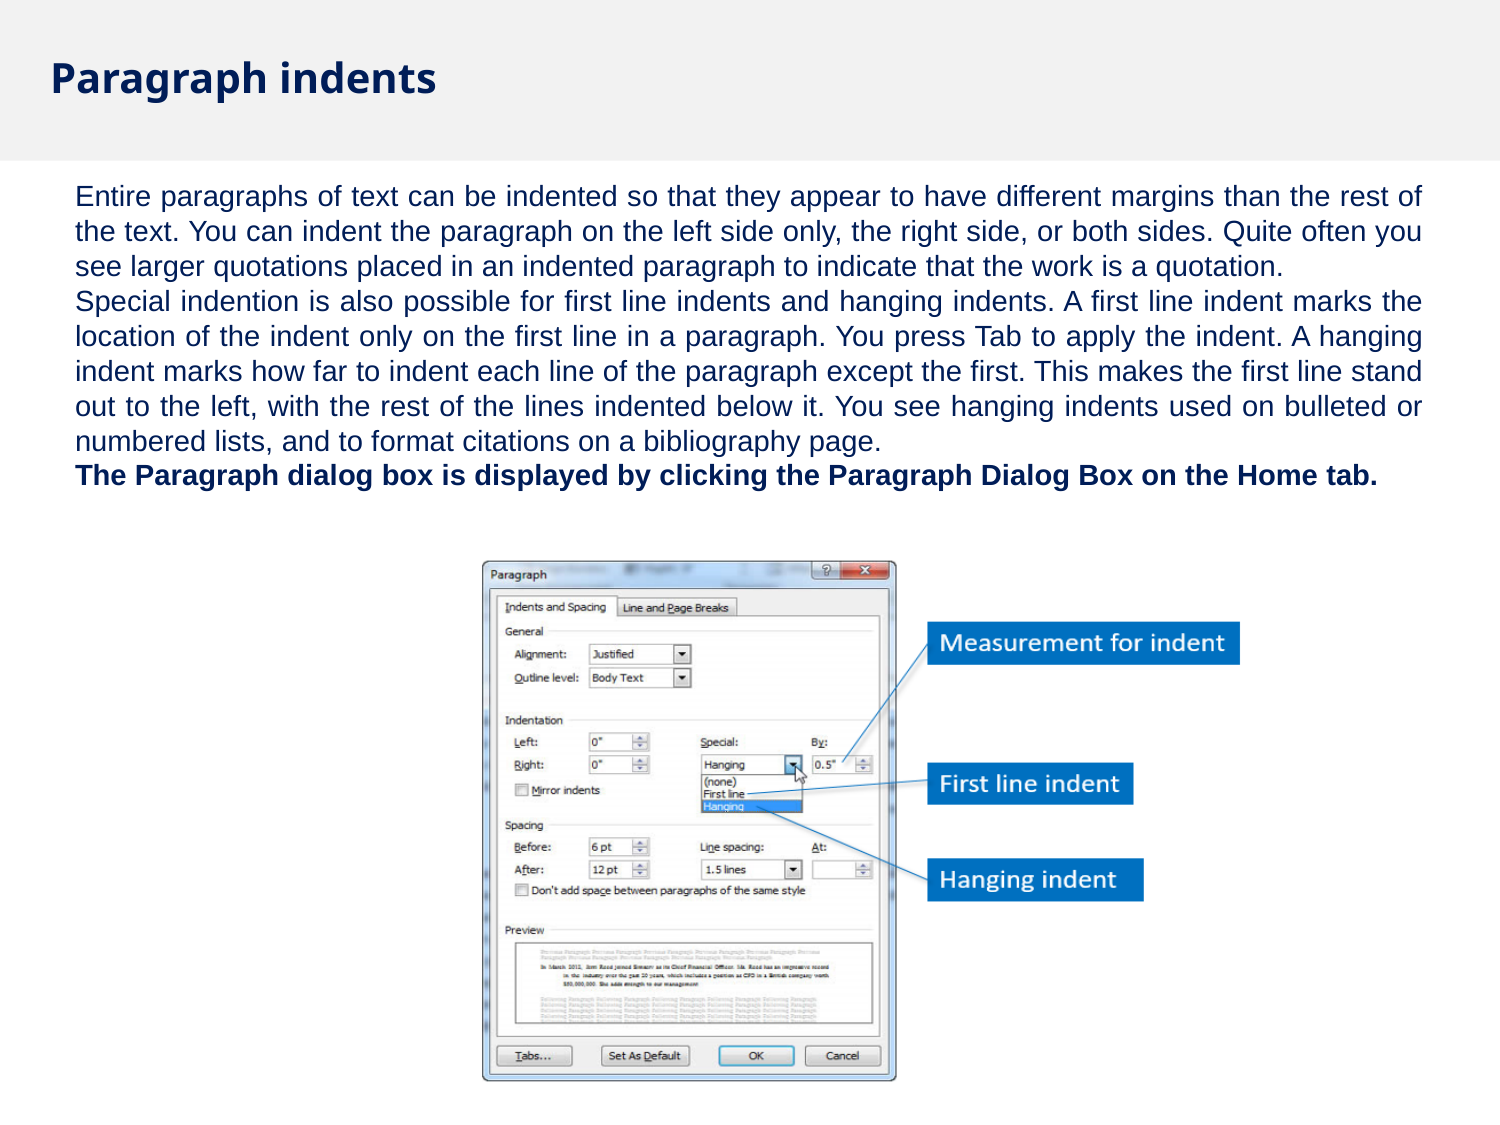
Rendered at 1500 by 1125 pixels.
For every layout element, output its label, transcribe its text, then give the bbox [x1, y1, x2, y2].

title Paragraph indents [50, 50, 1038, 240]
picture [462, 537, 1251, 1093]
text_box Entire paragraphs of text can be indented so that they appear to have different margins than the rest of the text. You can indent the paragraph on the left side only, the right side, or both sides. Quite often you see larger quotations placed in an indented paragraph to indicate that the work is a quotation. Special indention is also possible for first line indents and hanging indents. A first line indent marks the location of the indent only on the first line in a paragraph. You press Tab to apply the indent. A hanging indent marks how far to indent each line of the paragraph except the first. This makes the first line stand out to the left, with the rest of the lines indented below it. You see hanging indents used on bulleted or numbered lists, and to format citations on a bibliography page. The Paragraph dialog box is displayed by clicking the Paragraph Dialog Box on the Home tab. [74, 174, 1425, 492]
